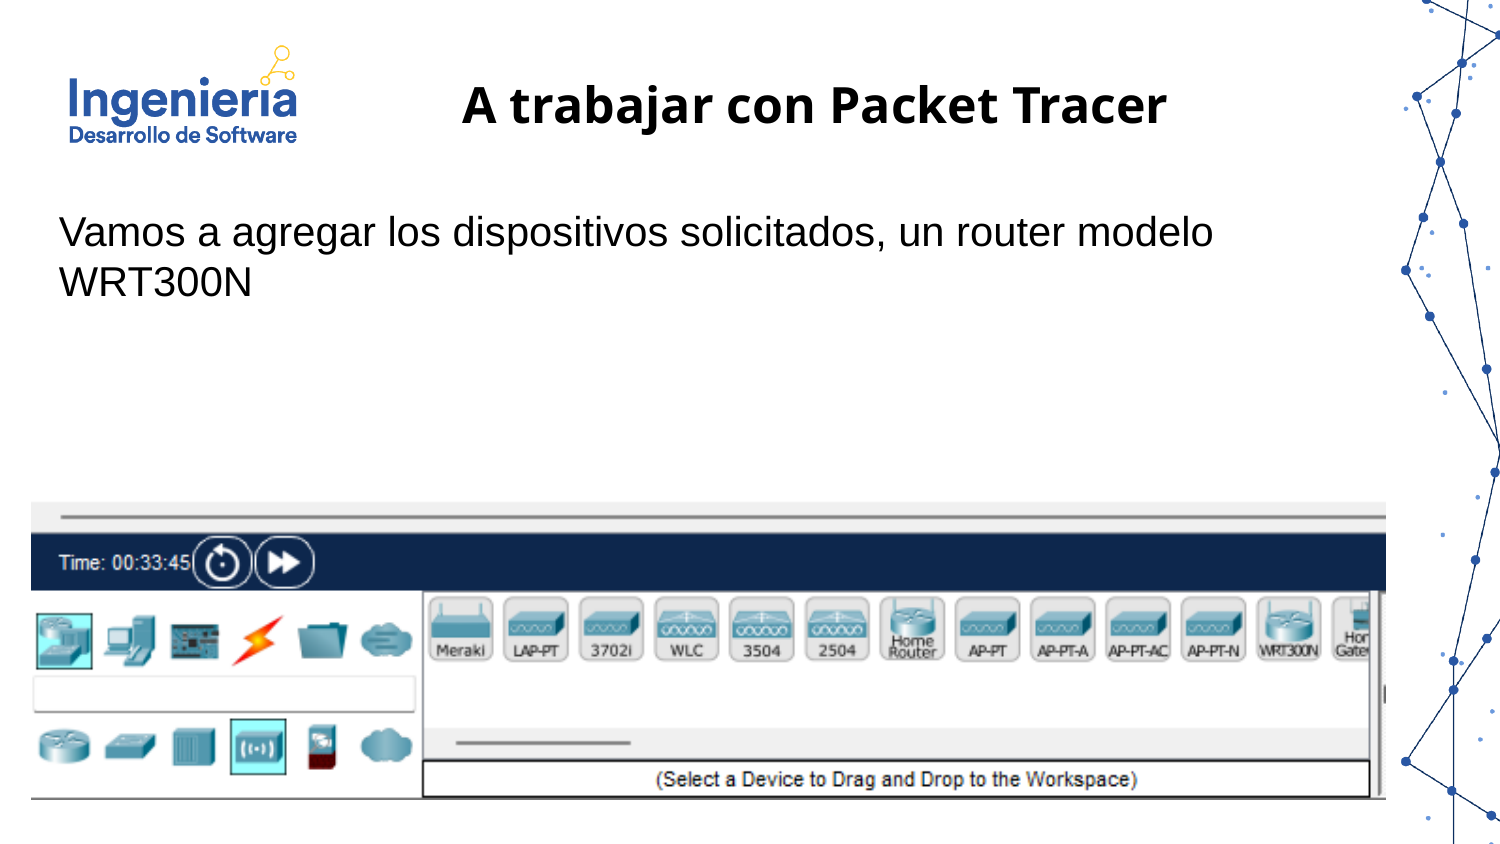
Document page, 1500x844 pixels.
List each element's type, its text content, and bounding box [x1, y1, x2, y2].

text_box A trabajar con Packet Tracer [447, 65, 1306, 141]
text_box Vamos a agregar los dispositivos solicitados, un router modelo WRT300N [43, 197, 1373, 313]
picture [0, 0, 1500, 844]
